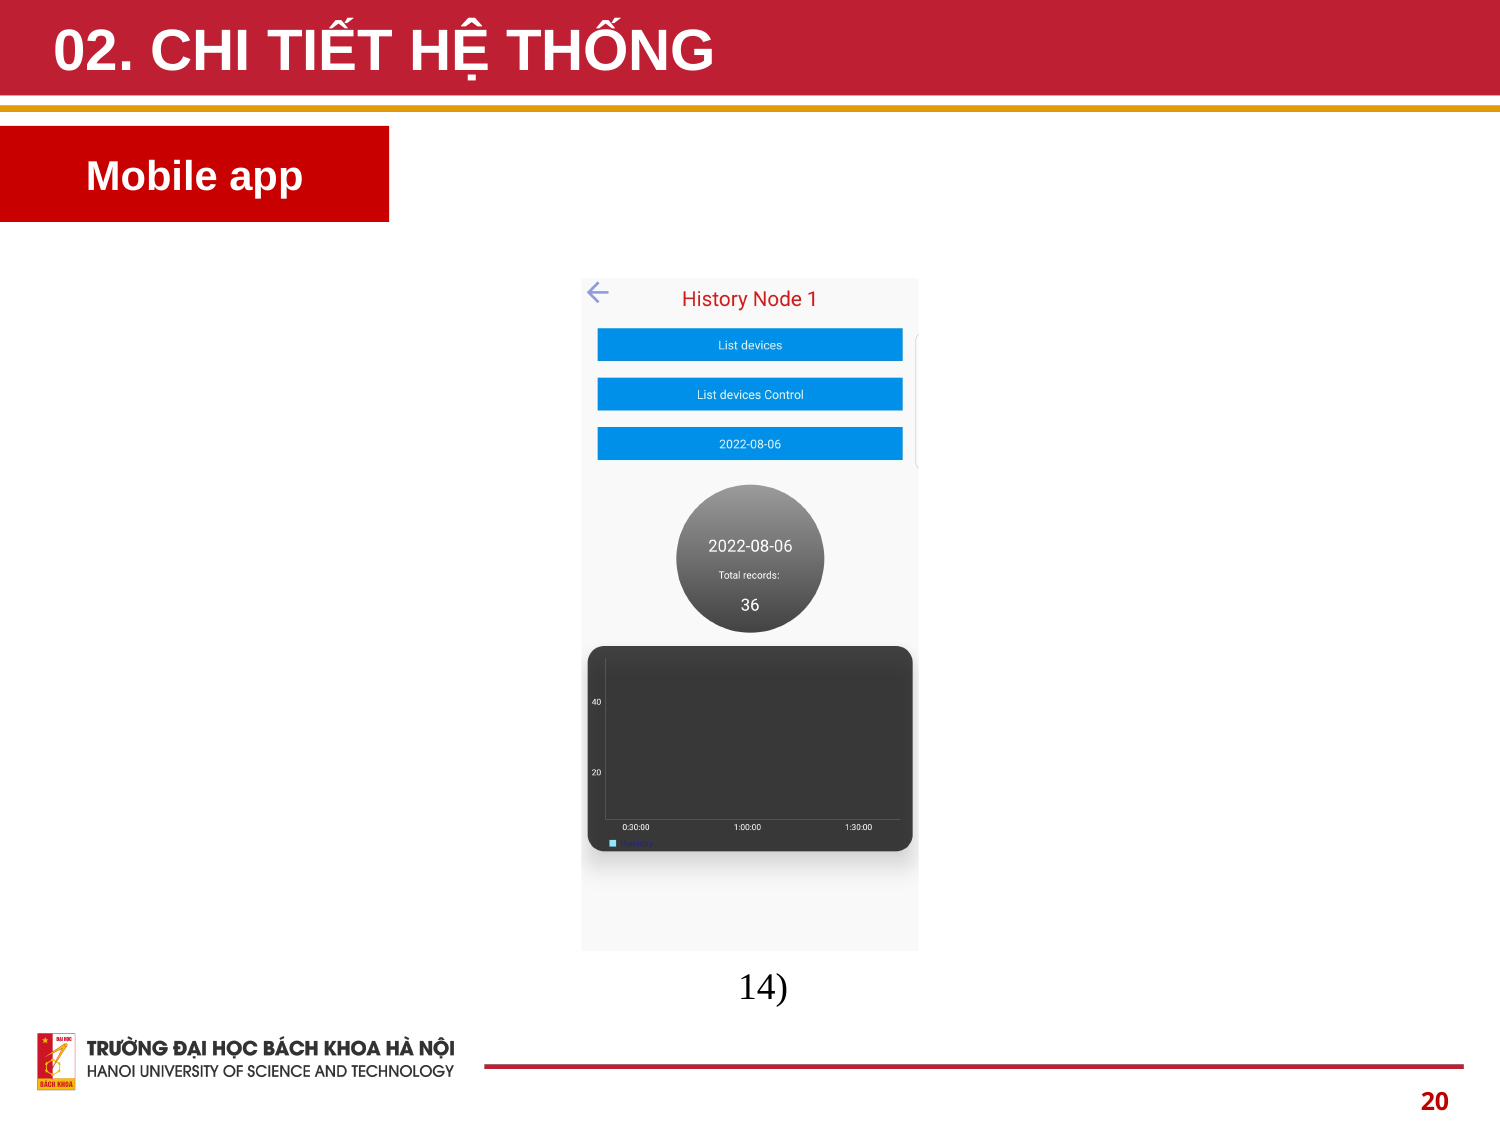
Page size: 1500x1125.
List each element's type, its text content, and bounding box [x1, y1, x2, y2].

text_box 14) [723, 954, 809, 1015]
picture [0, 0, 1500, 1125]
title 02. CHI TIẾT HỆ THỐNG [38, 12, 1462, 87]
text_box Mobile app [0, 125, 390, 223]
slide_number 20 [1126, 1078, 1464, 1125]
